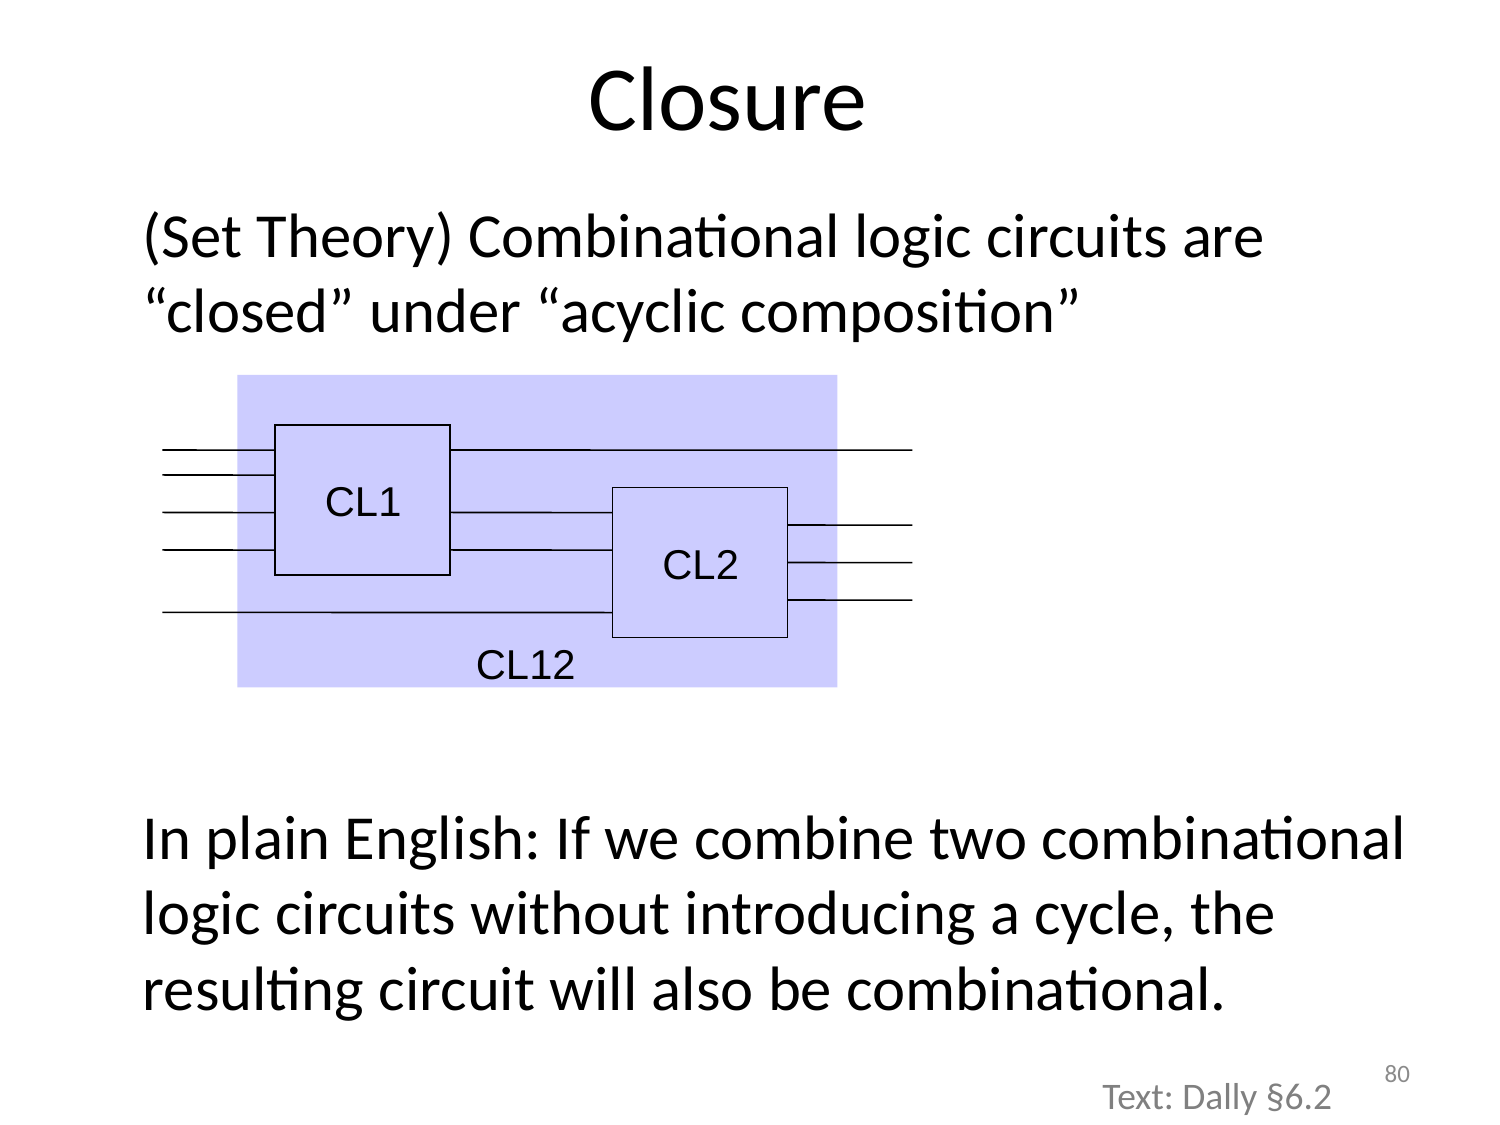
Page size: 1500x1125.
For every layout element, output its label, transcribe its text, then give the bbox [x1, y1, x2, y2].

text_box [612, 487, 788, 638]
title Closure [63, 0, 1414, 188]
slide_number 80 [1074, 1042, 1425, 1103]
list (Set Theory) Combinational logic circuits are “closed” under “acyclic composition” In plain English: If we combine two combinational logic circuits without introducing a cycle, the resulting circuit will also be combinational. [75, 187, 1450, 1043]
text_box CL12 [475, 637, 576, 688]
text_box Text: Dally §6.2 [1087, 1103, 1375, 1125]
text_box [275, 424, 450, 575]
text_box CL2 [662, 537, 740, 588]
text_box CL1 [324, 474, 402, 525]
